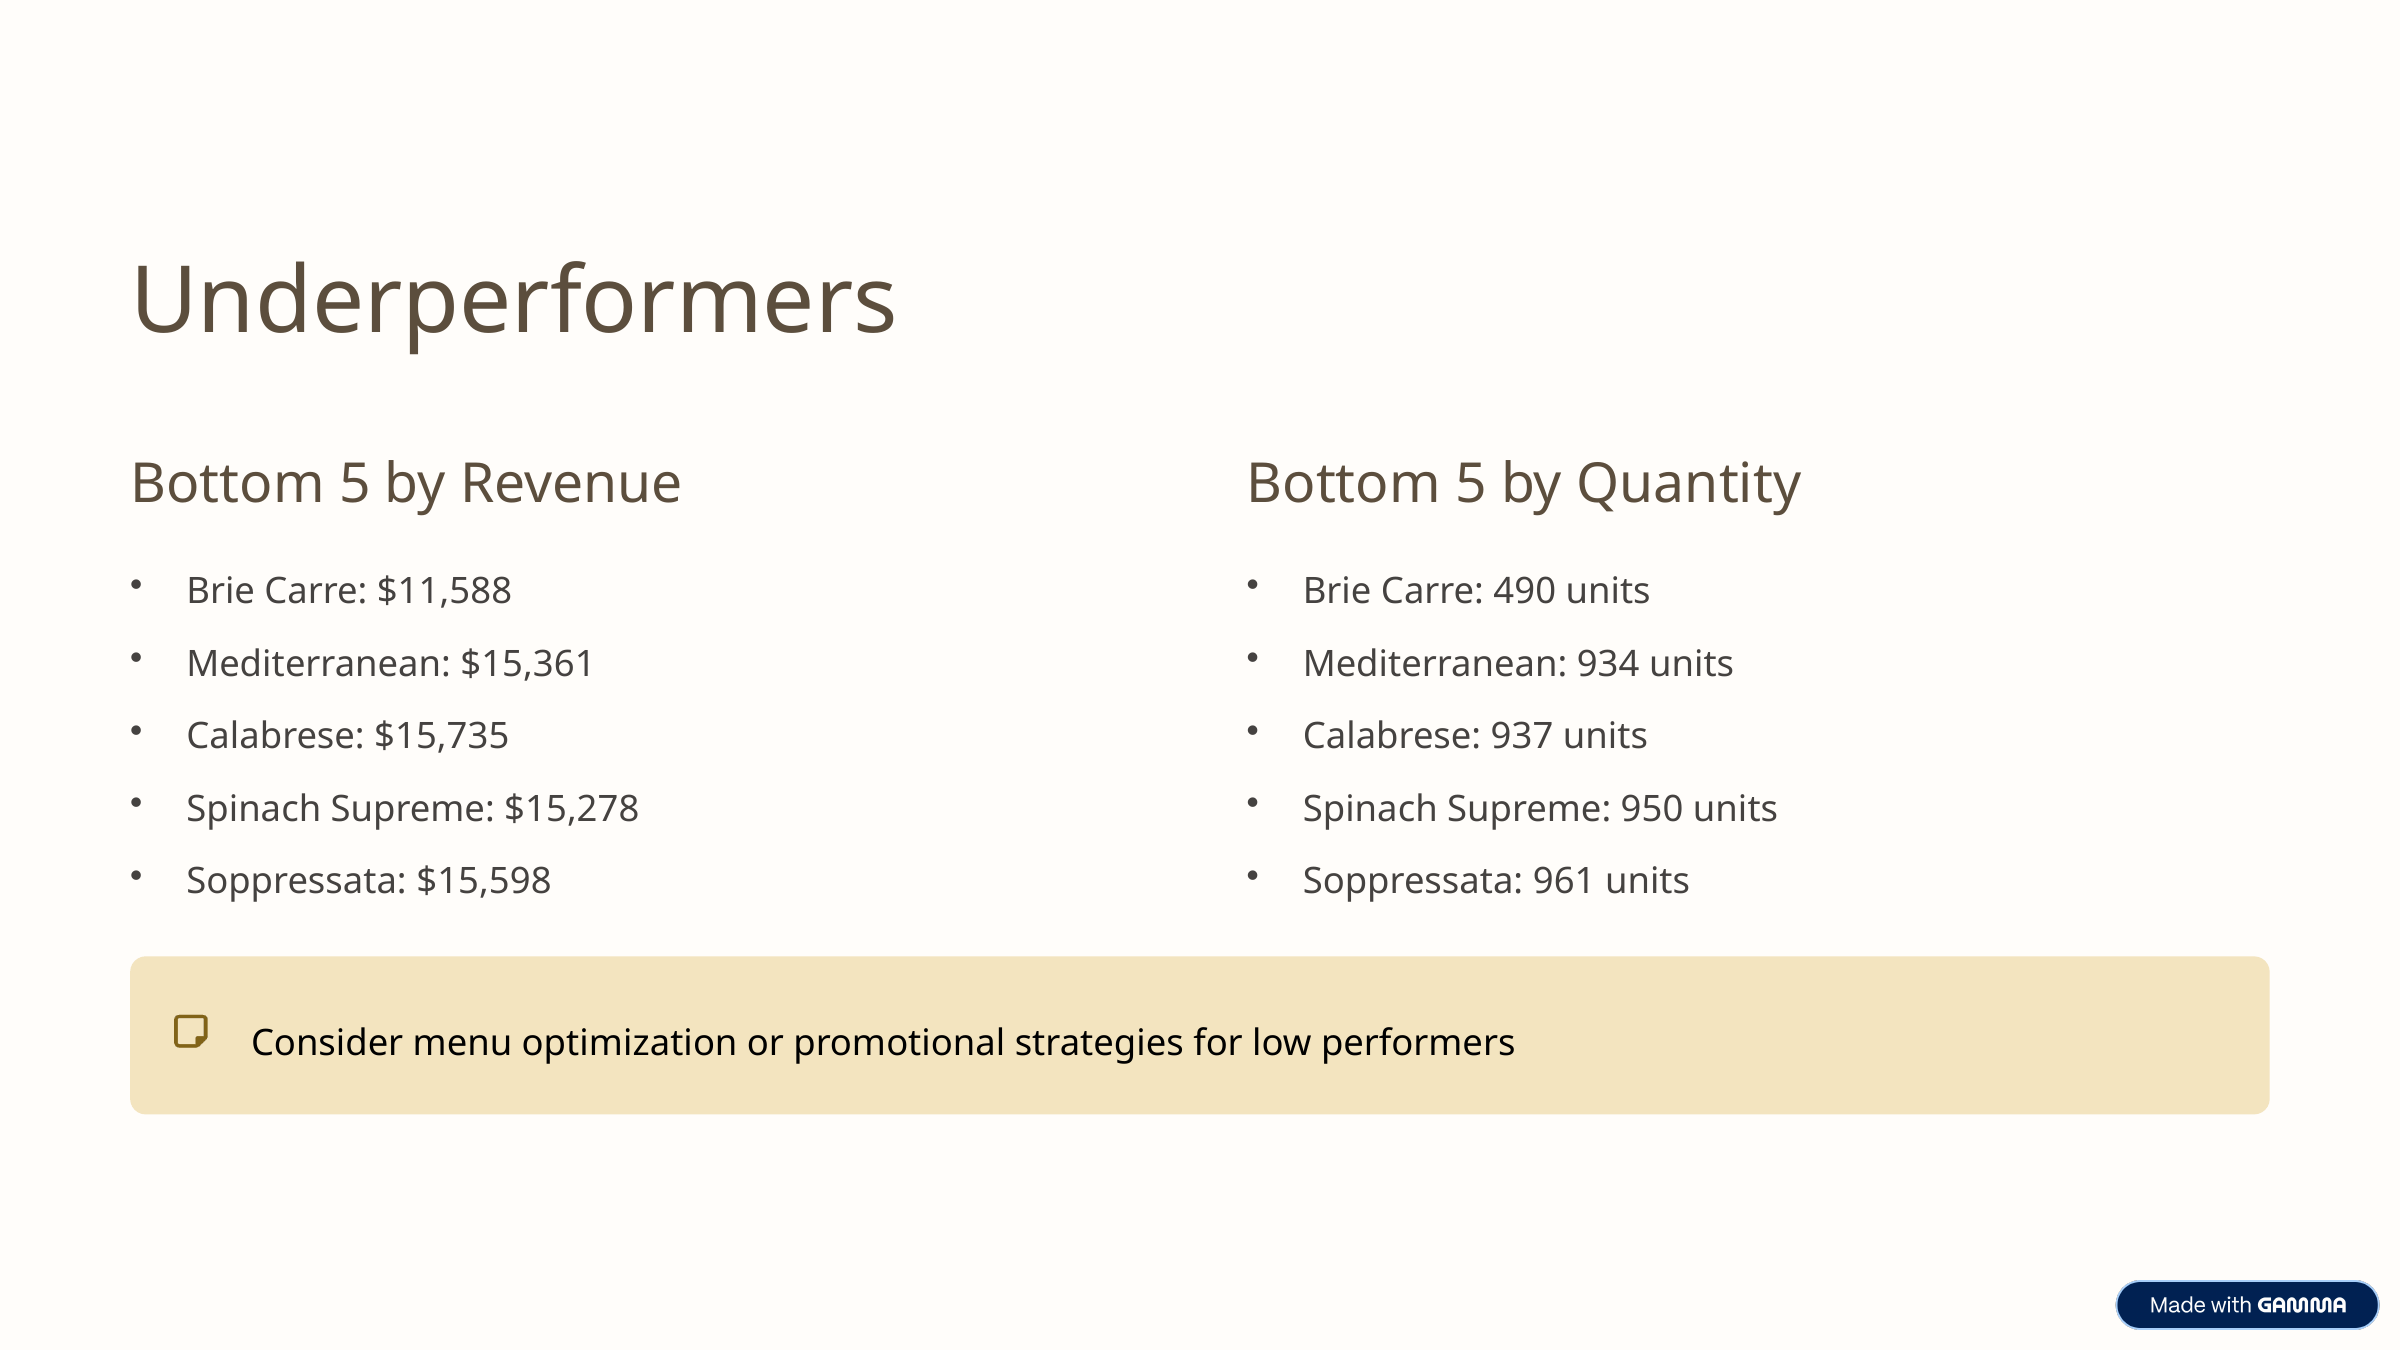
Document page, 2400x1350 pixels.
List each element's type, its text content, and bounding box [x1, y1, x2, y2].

text_box Underperformers [130, 235, 1061, 352]
text_box Spinach Supreme: 950 units [1246, 769, 2271, 829]
text_box Calabrese: $15,735 [130, 696, 1155, 757]
text_box Calabrese: 937 units [1246, 696, 2271, 757]
text_box Consider menu optimization or promotional strategies for low performers [251, 1002, 2233, 1063]
text_box Mediterranean: $15,361 [130, 624, 1155, 684]
text_box Soppressata: 961 units [1246, 841, 2271, 902]
text_box [130, 956, 2270, 1115]
text_box Bottom 5 by Revenue [130, 444, 745, 515]
text_box Brie Carre: 490 units [1246, 551, 2271, 612]
picture [2106, 1271, 2389, 1339]
text_box Mediterranean: 934 units [1246, 624, 2271, 684]
picture [167, 1012, 214, 1050]
text_box Bottom 5 by Quantity [1246, 444, 1871, 515]
text_box Brie Carre: $11,588 [130, 551, 1155, 612]
text_box Soppressata: $15,598 [130, 841, 1155, 902]
text_box Spinach Supreme: $15,278 [130, 769, 1155, 829]
